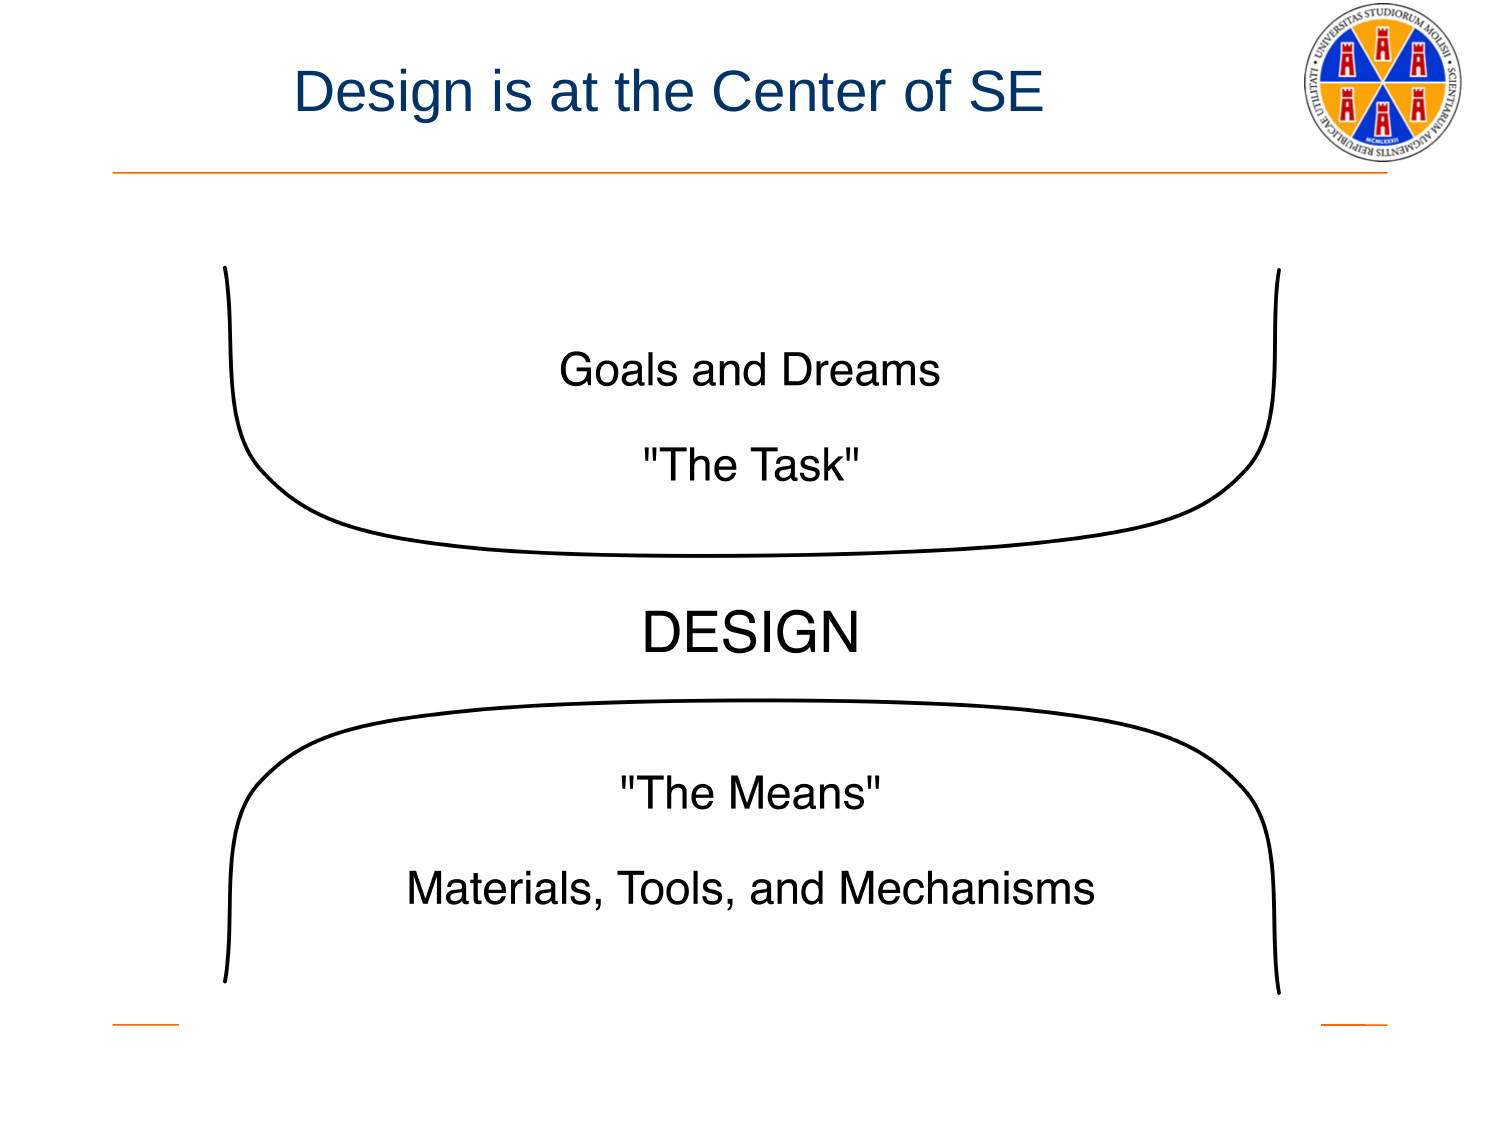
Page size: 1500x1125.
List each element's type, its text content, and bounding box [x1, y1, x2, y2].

title Design is at the Center of SE [278, 18, 1211, 157]
picture [1269, 0, 1500, 166]
picture [179, 224, 1321, 1035]
